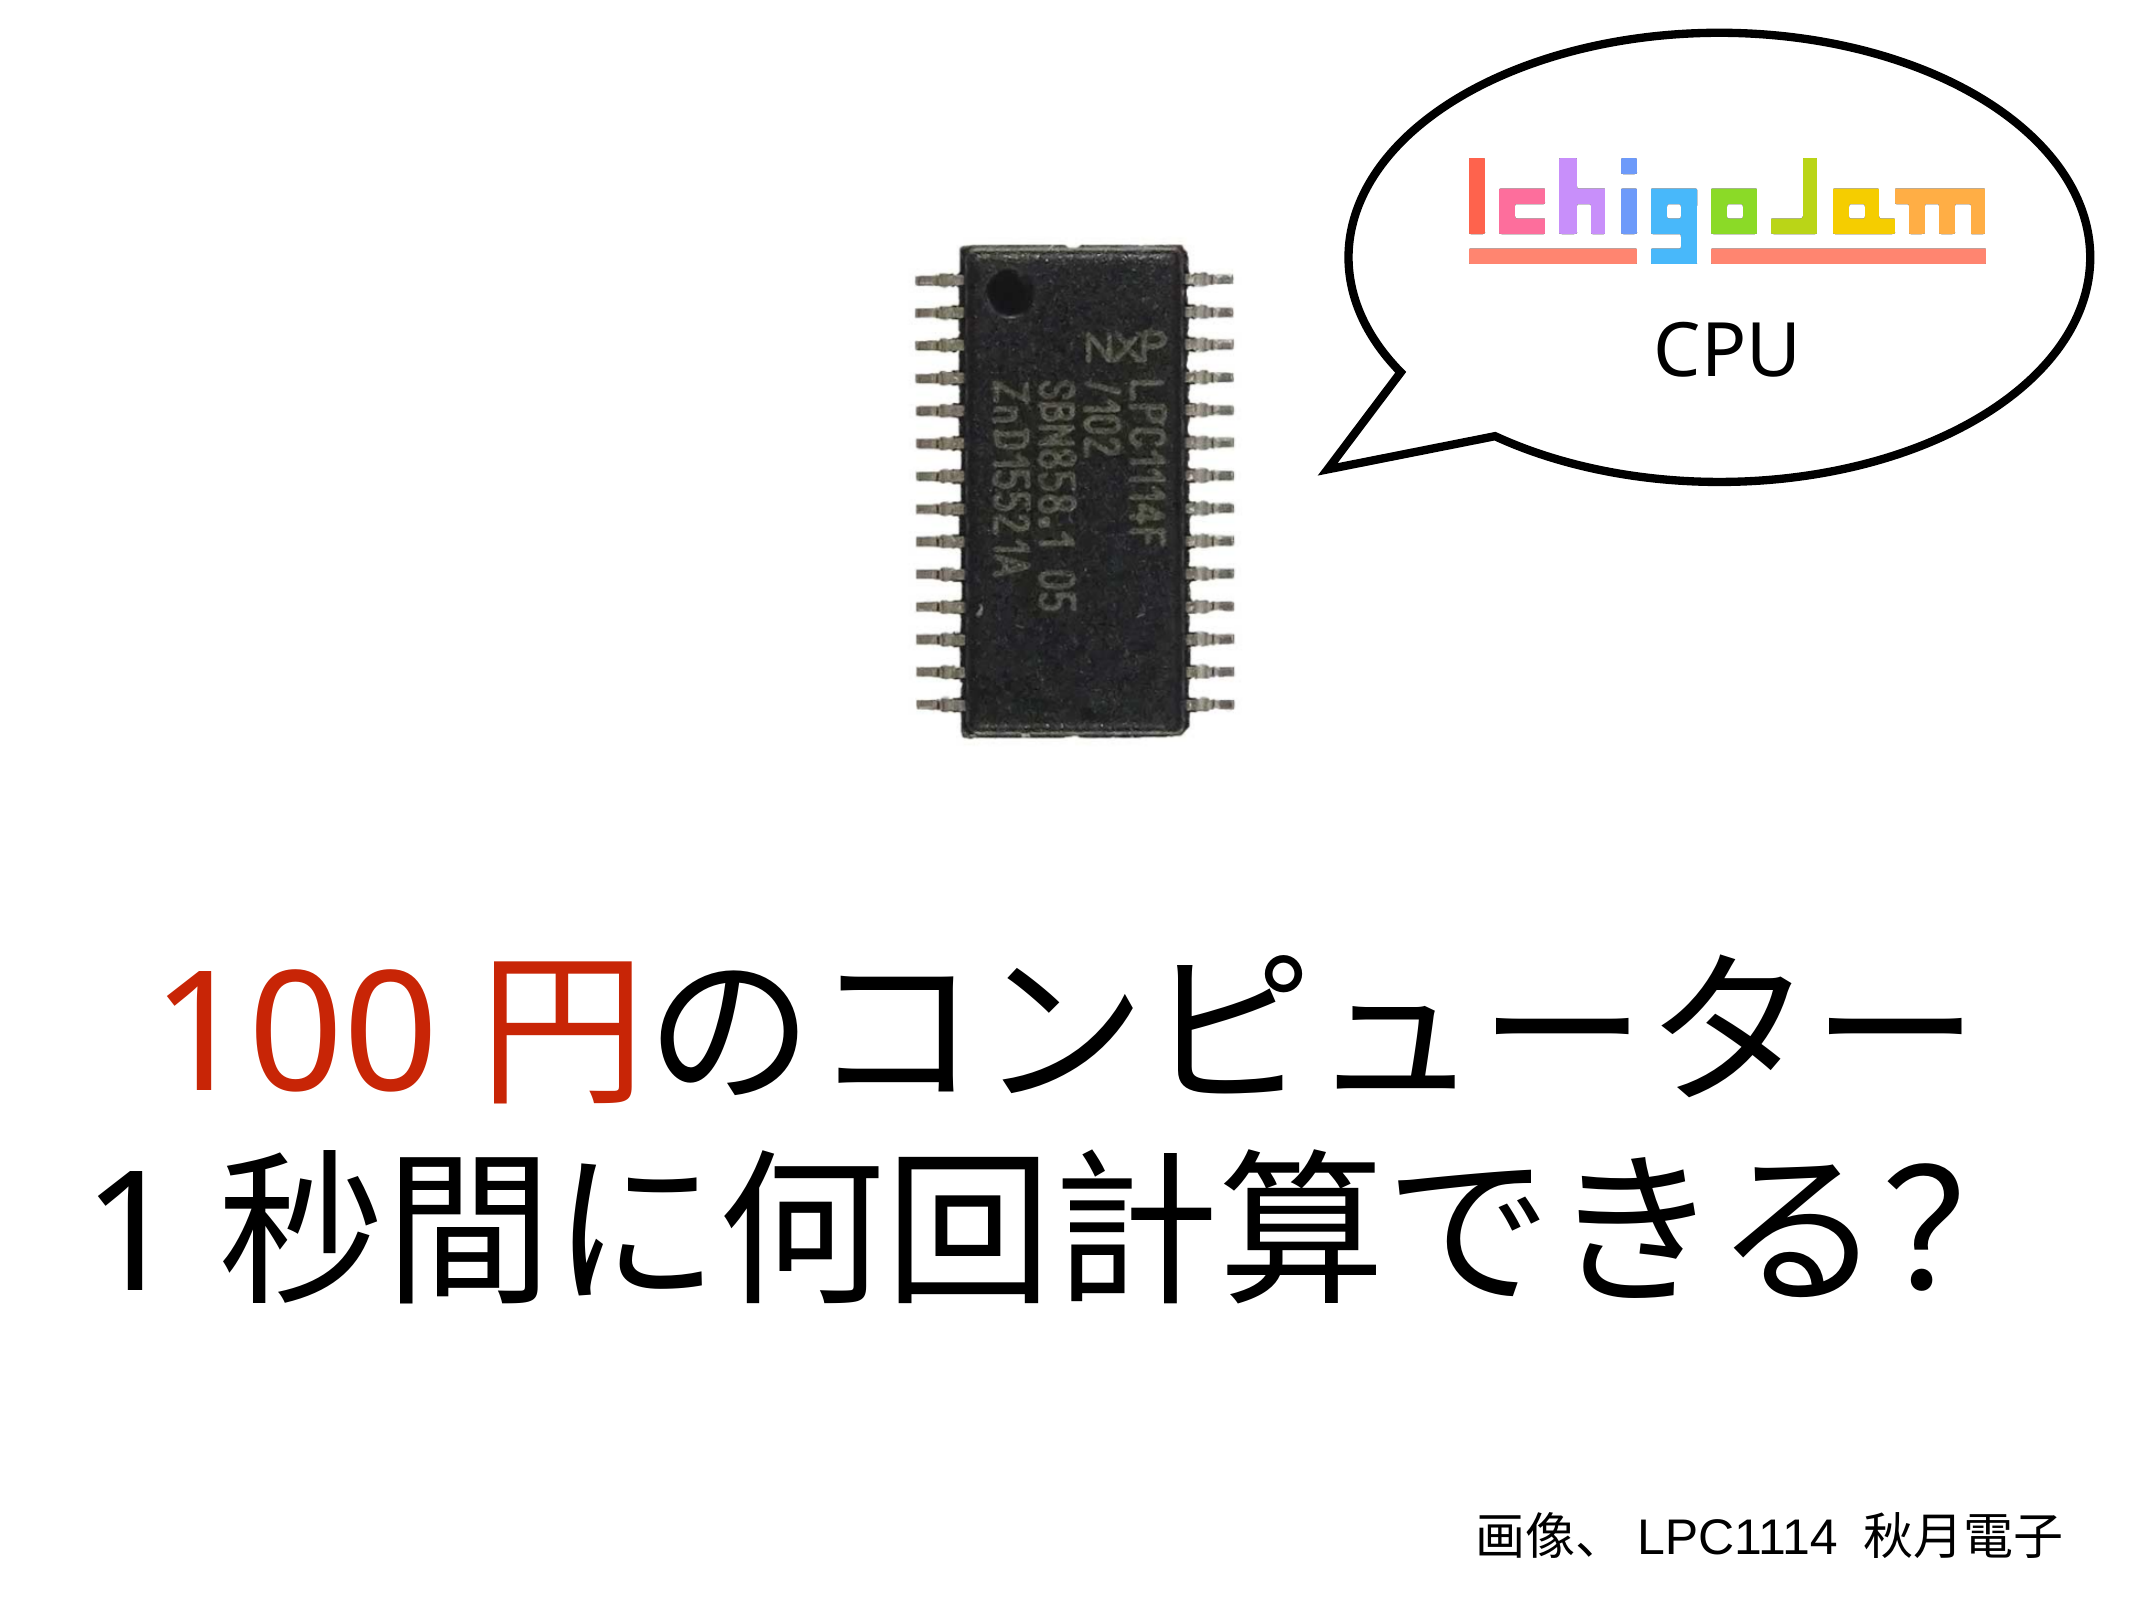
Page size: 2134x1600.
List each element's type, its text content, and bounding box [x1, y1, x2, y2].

picture [868, 211, 1266, 785]
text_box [1348, 32, 2091, 483]
text_box 100円のコンピューター 1秒間に何回計算できる？ [0, 915, 2134, 1332]
text_box 画像、LPC1114 秋月電子 [1466, 1496, 2072, 1574]
